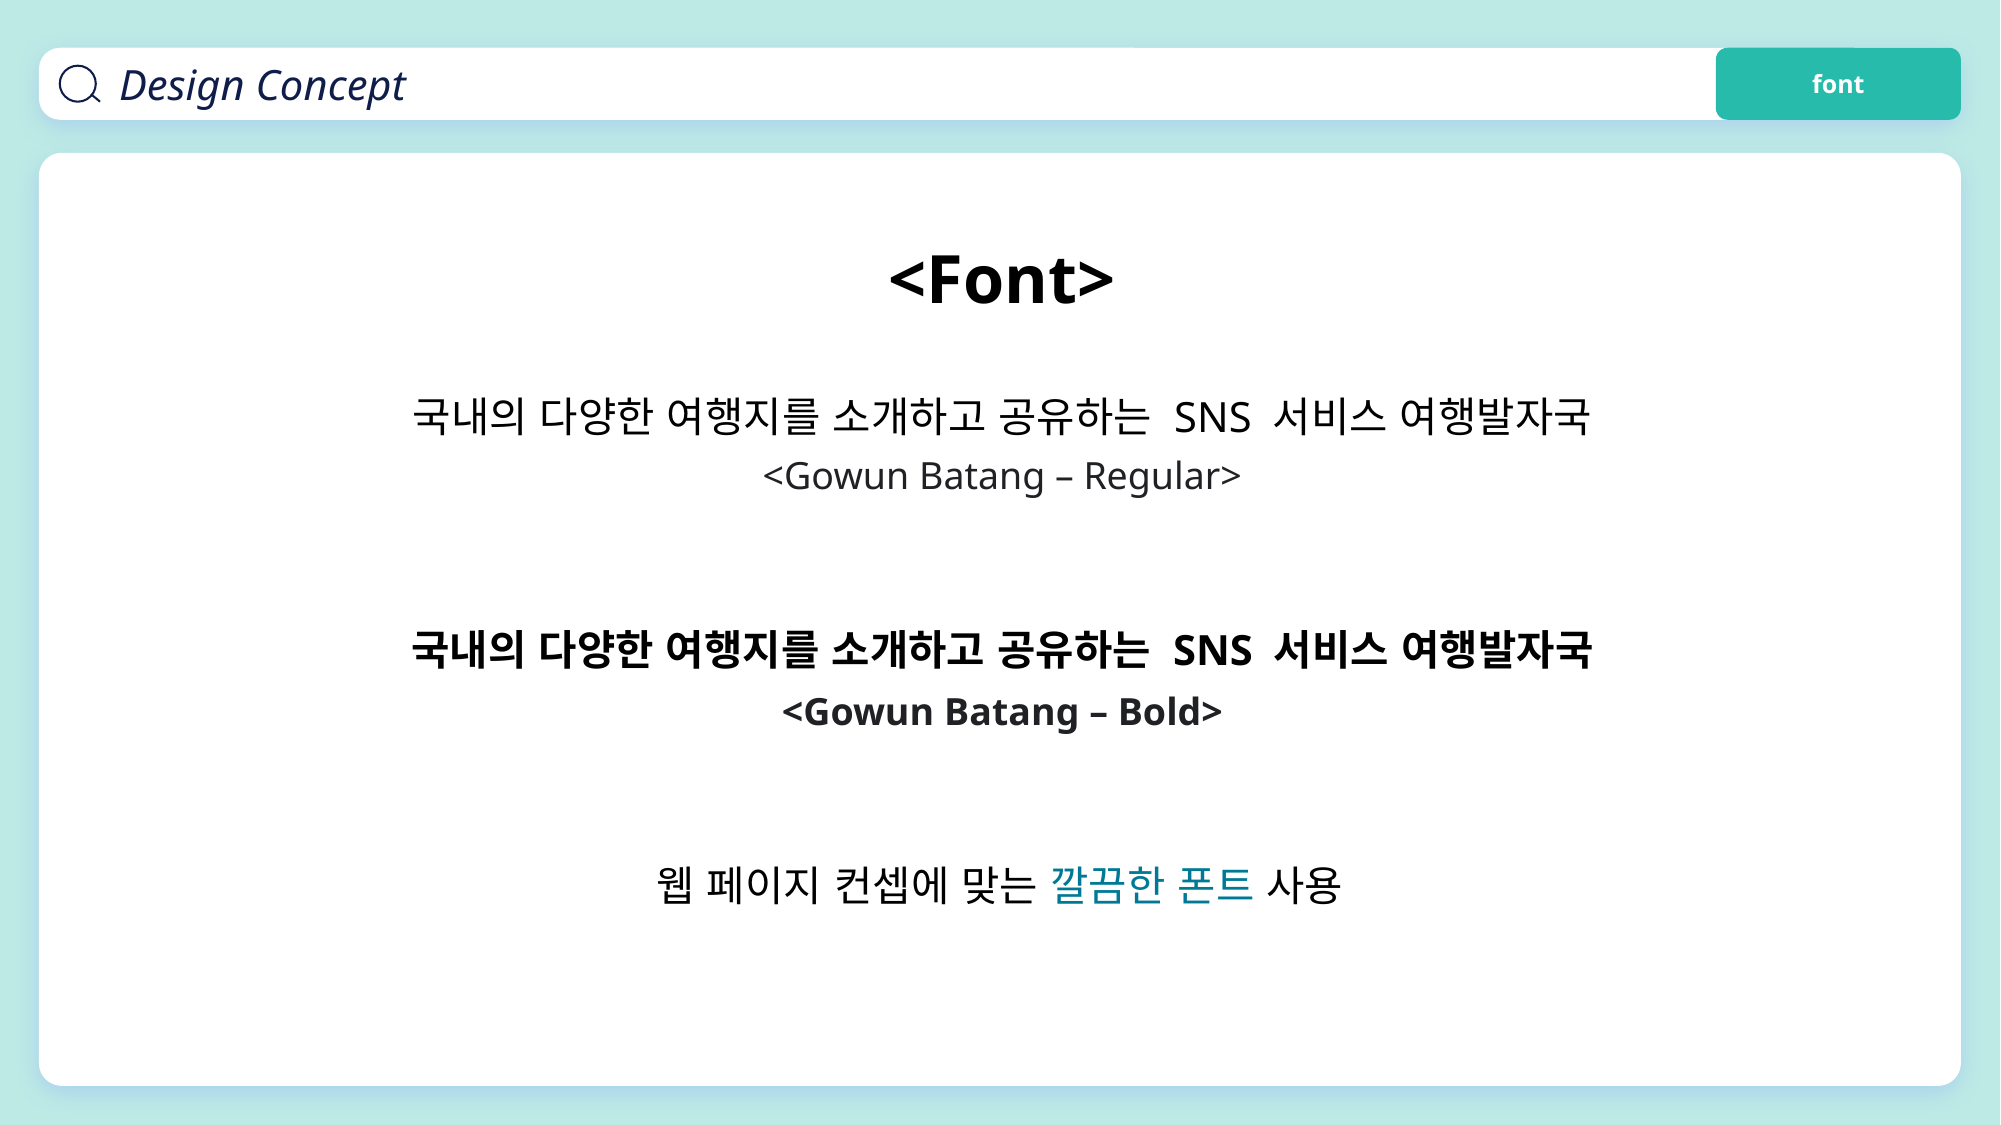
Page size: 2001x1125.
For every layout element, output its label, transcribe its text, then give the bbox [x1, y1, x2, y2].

text_box <Font> [874, 229, 1131, 325]
text_box [37, 151, 1962, 1087]
text_box Design Concept [37, 46, 1725, 121]
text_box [318, 383, 1687, 741]
text_box 웹 페이지 컨셉에 맞는 깔끔한 폰트 사용 [641, 852, 1359, 918]
text_box font [1714, 46, 1962, 121]
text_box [59, 65, 101, 102]
